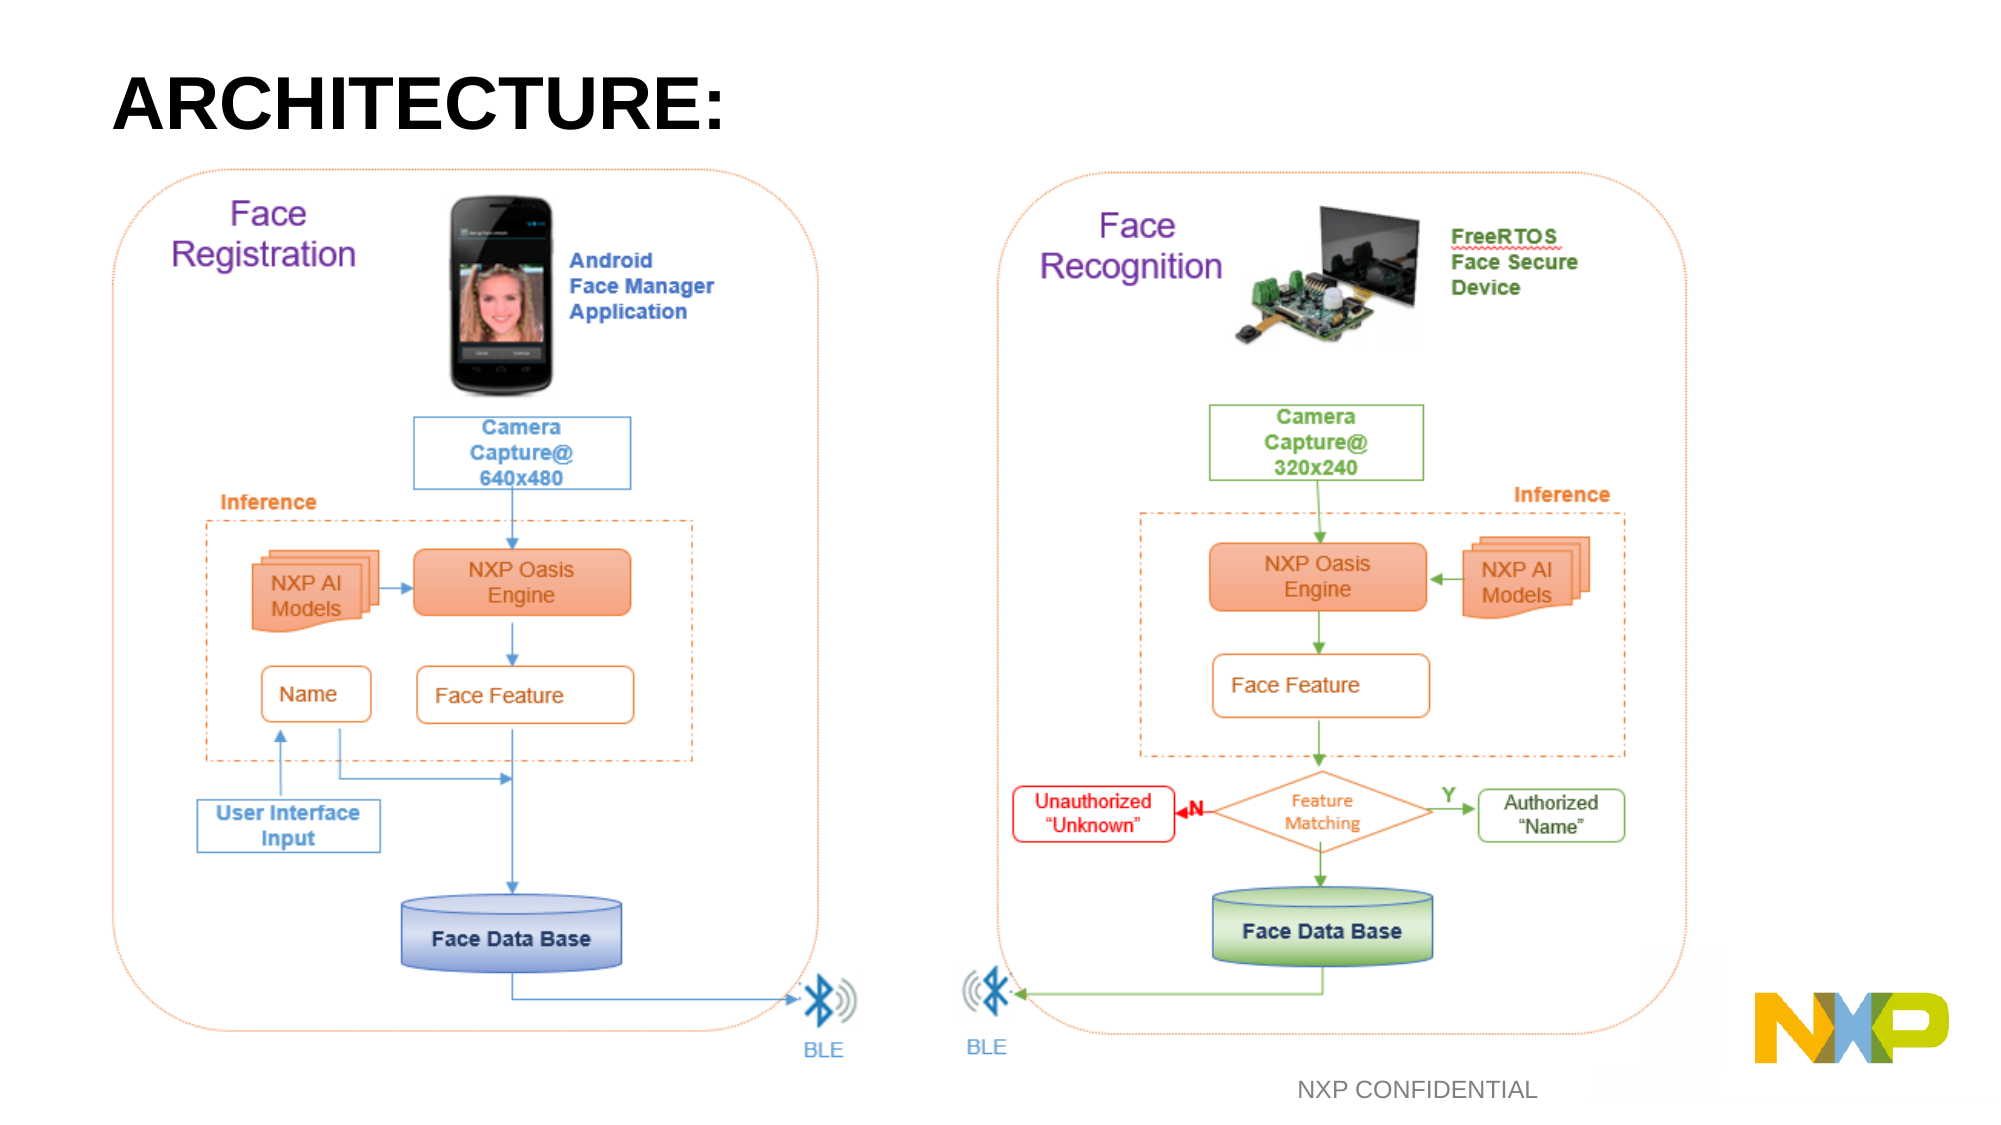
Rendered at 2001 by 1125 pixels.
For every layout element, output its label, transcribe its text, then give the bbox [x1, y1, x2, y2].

title Architecture: [96, 46, 1471, 139]
picture [34, 139, 2000, 1098]
